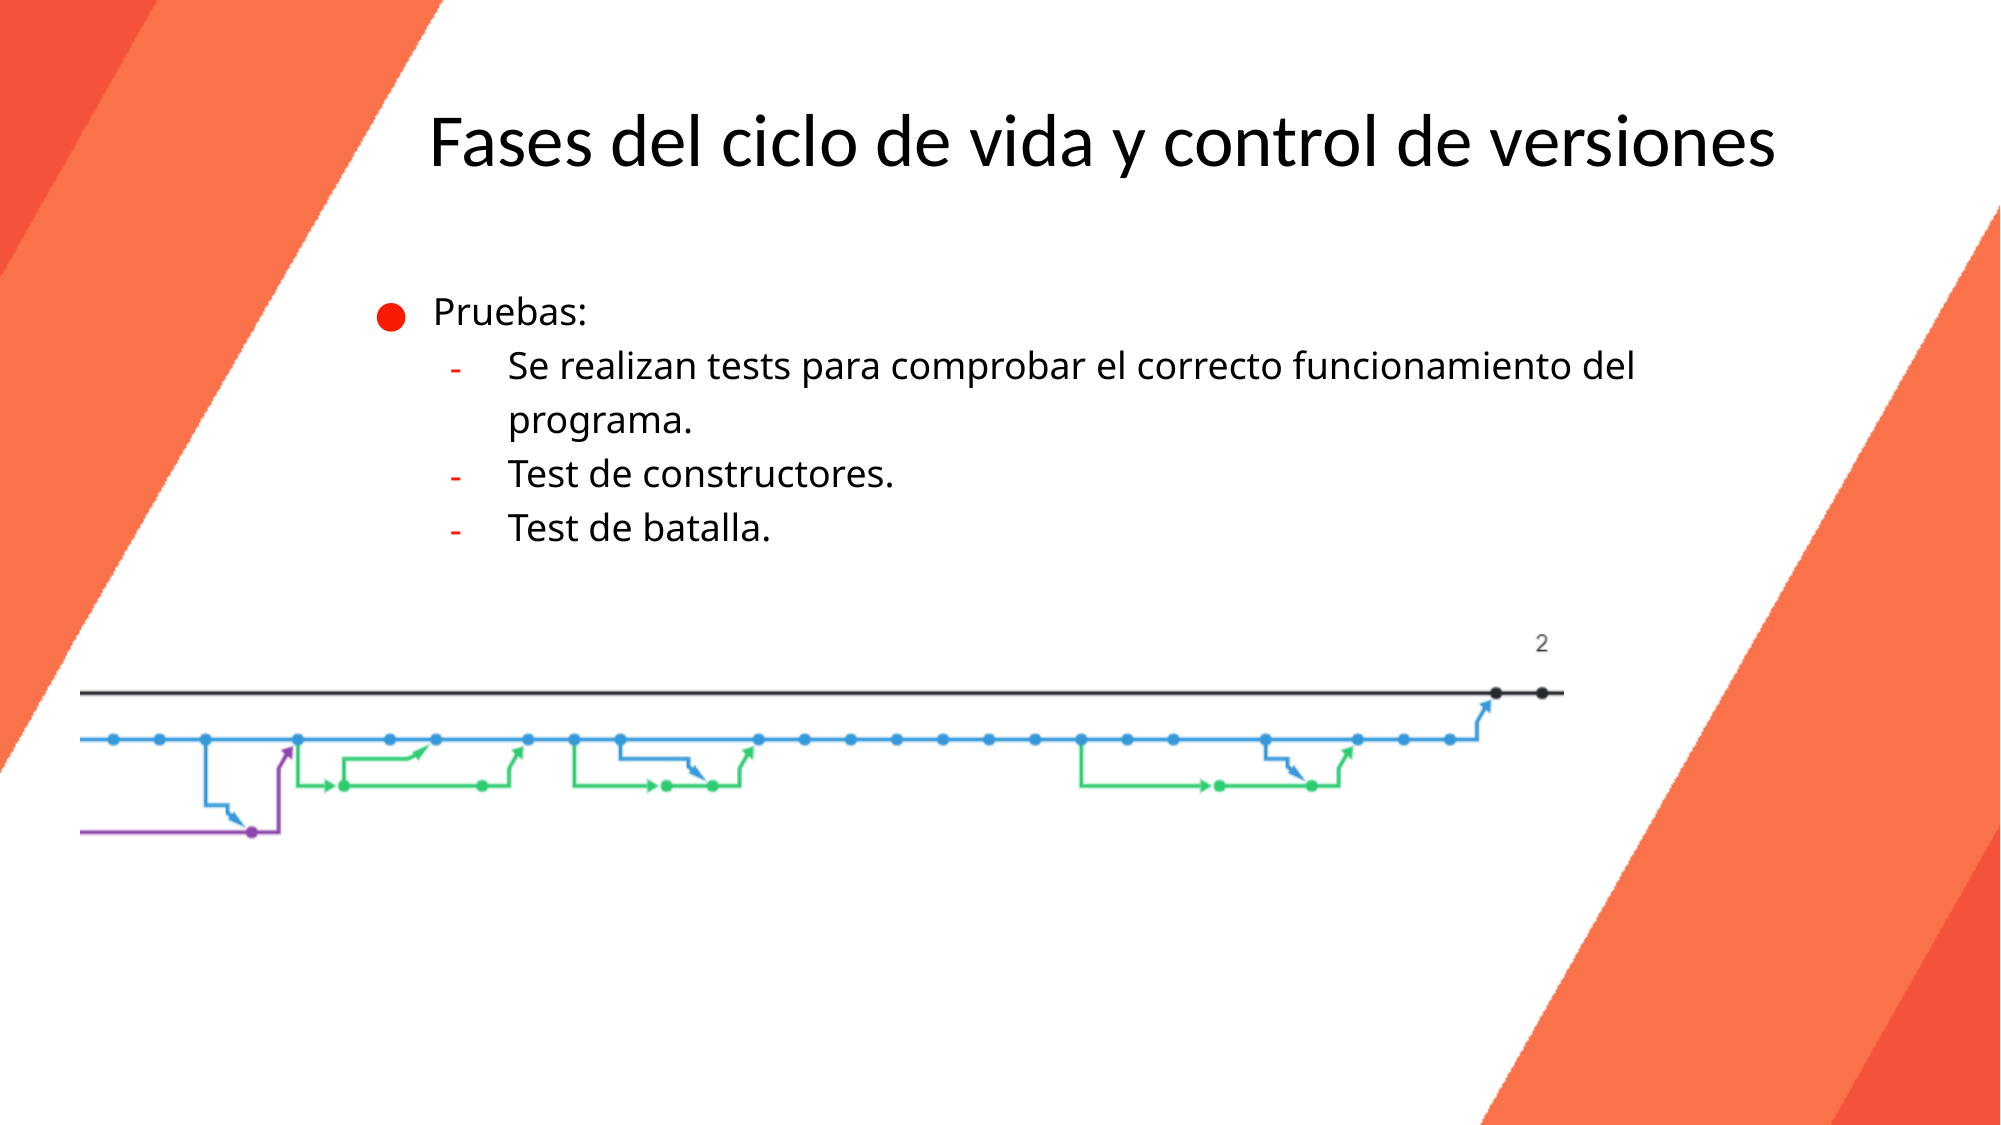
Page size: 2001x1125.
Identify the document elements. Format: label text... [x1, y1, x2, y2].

picture [0, 0, 2001, 1125]
list Pruebas: Se realizan tests para comprobar el correcto funcionamiento del programa. Test de constructores. Test de batalla. [267, 271, 1751, 1125]
title Fases del ciclo de vida y control de versiones [362, 58, 1846, 228]
